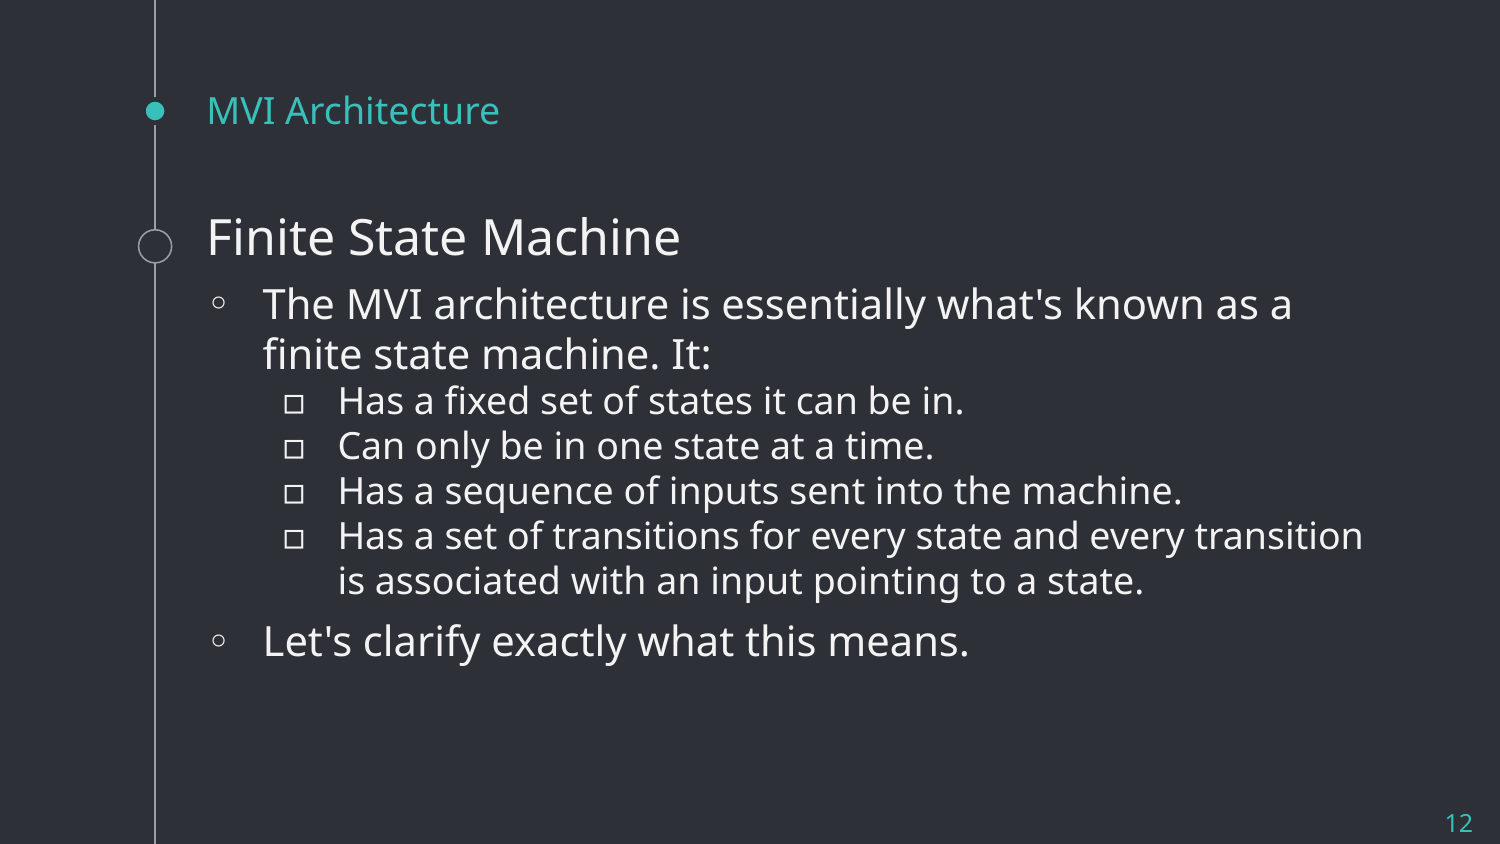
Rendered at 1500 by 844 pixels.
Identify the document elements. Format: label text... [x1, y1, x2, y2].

list Finite State Machine The MVI architecture is essentially what's known as a finite state machine. It: Has a fixed set of states it can be in. Can only be in one state at a time. Has a sequence of inputs sent into the machine. Has a set of transitions for every state and every transition is associated with an input pointing to a state. Let's clarify exactly what this means. [191, 189, 1399, 802]
slide_number 12 [1398, 792, 1489, 844]
title MVI Architecture [191, 90, 1317, 147]
